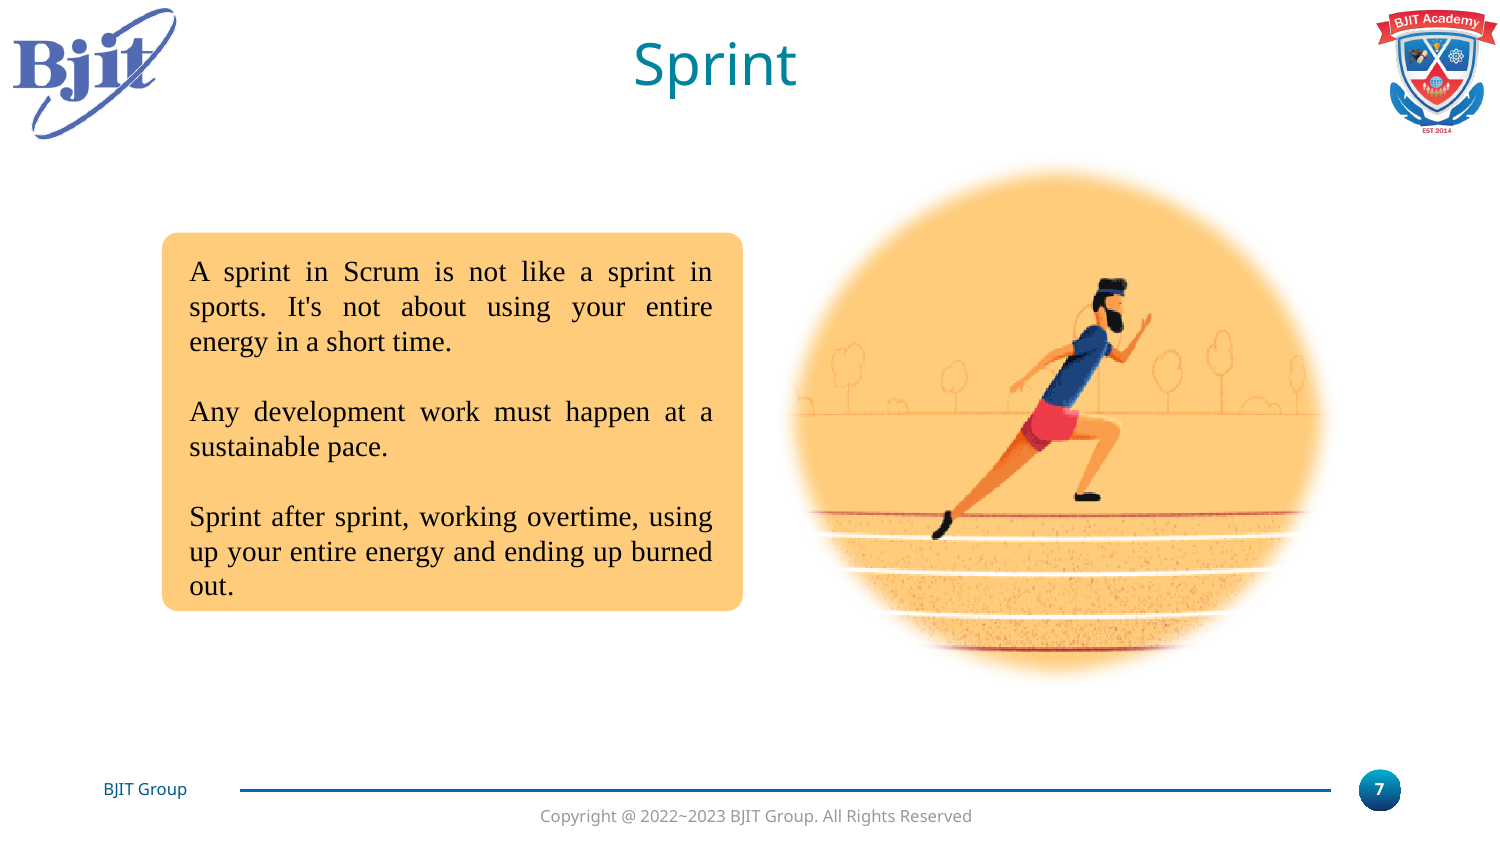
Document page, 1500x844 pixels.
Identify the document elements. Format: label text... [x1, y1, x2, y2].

picture [1373, 7, 1500, 136]
picture [13, 7, 177, 140]
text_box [161, 232, 744, 612]
text_box Sprint [619, 19, 813, 105]
picture [775, 154, 1339, 690]
picture [124, 783, 133, 795]
